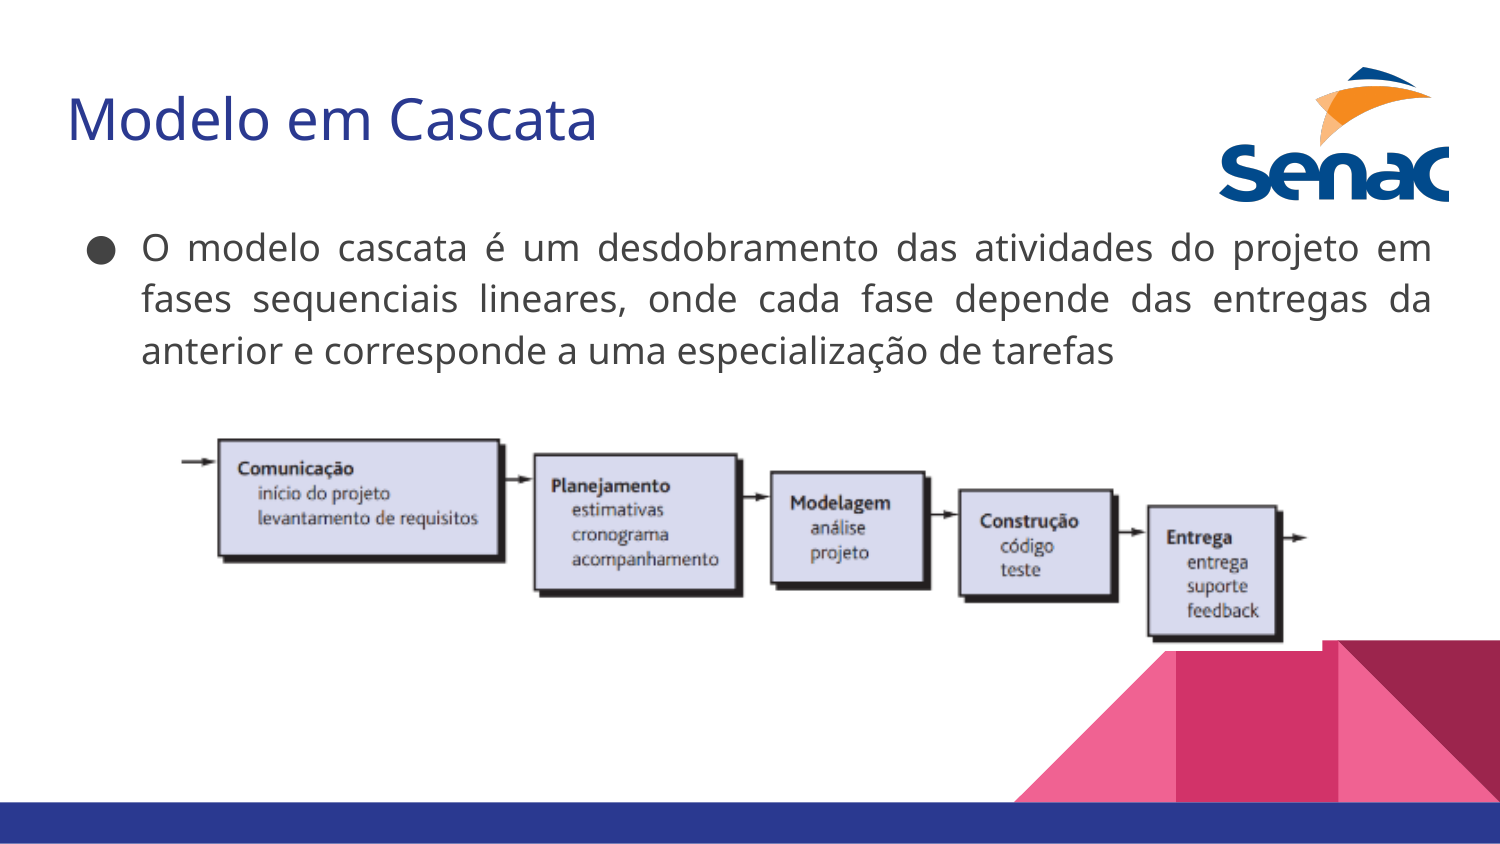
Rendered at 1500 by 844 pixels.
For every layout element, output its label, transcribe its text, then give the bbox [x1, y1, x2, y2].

picture [177, 421, 1323, 651]
picture [1219, 66, 1450, 202]
list O modelo cascata é um desdobramento das atividades do projeto em fases sequenciais lineares, onde cada fase depende das entregas da anterior e corresponde a uma especialização de tarefas [51, 201, 1449, 422]
title Modelo em Cascata [51, 67, 1216, 167]
